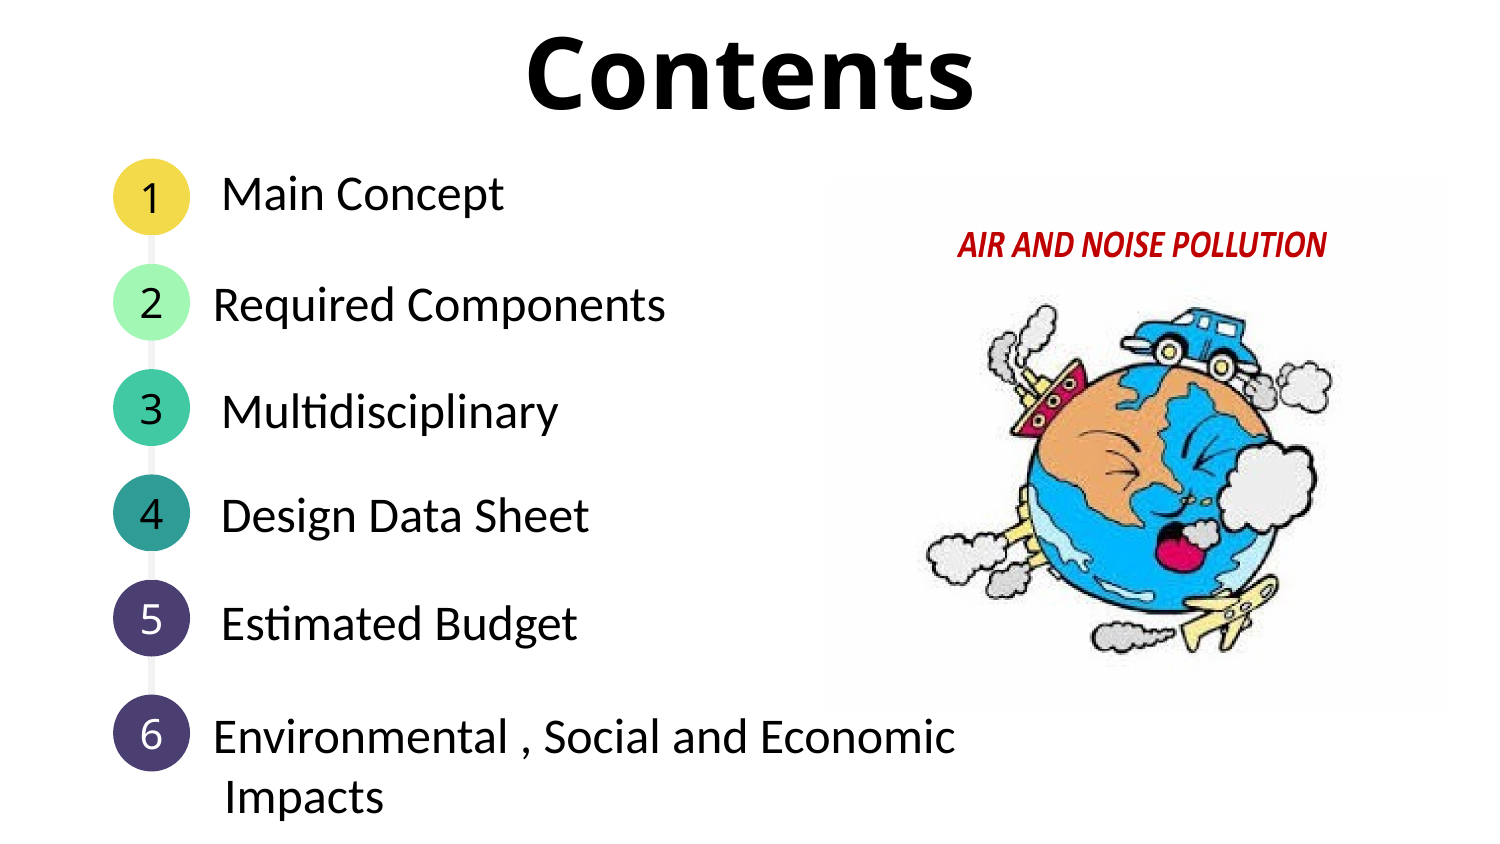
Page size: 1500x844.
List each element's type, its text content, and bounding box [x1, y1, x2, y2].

text_box 2 [113, 264, 191, 341]
text_box Multidisciplinary [206, 371, 710, 446]
text_box Main Concept [206, 153, 710, 228]
text_box 1 [113, 158, 191, 236]
picture [825, 178, 1450, 714]
title Contents [75, 67, 1425, 145]
text_box 3 [113, 369, 191, 446]
text_box 6 [113, 694, 191, 772]
text_box Design Data Sheet [206, 475, 710, 551]
text_box 5 [113, 579, 191, 657]
text_box 4 [113, 474, 191, 552]
text_box Environmental , Social and Economic Impacts [198, 695, 972, 831]
text_box Required Components [198, 263, 702, 339]
text_box Estimated Budget [206, 583, 710, 658]
